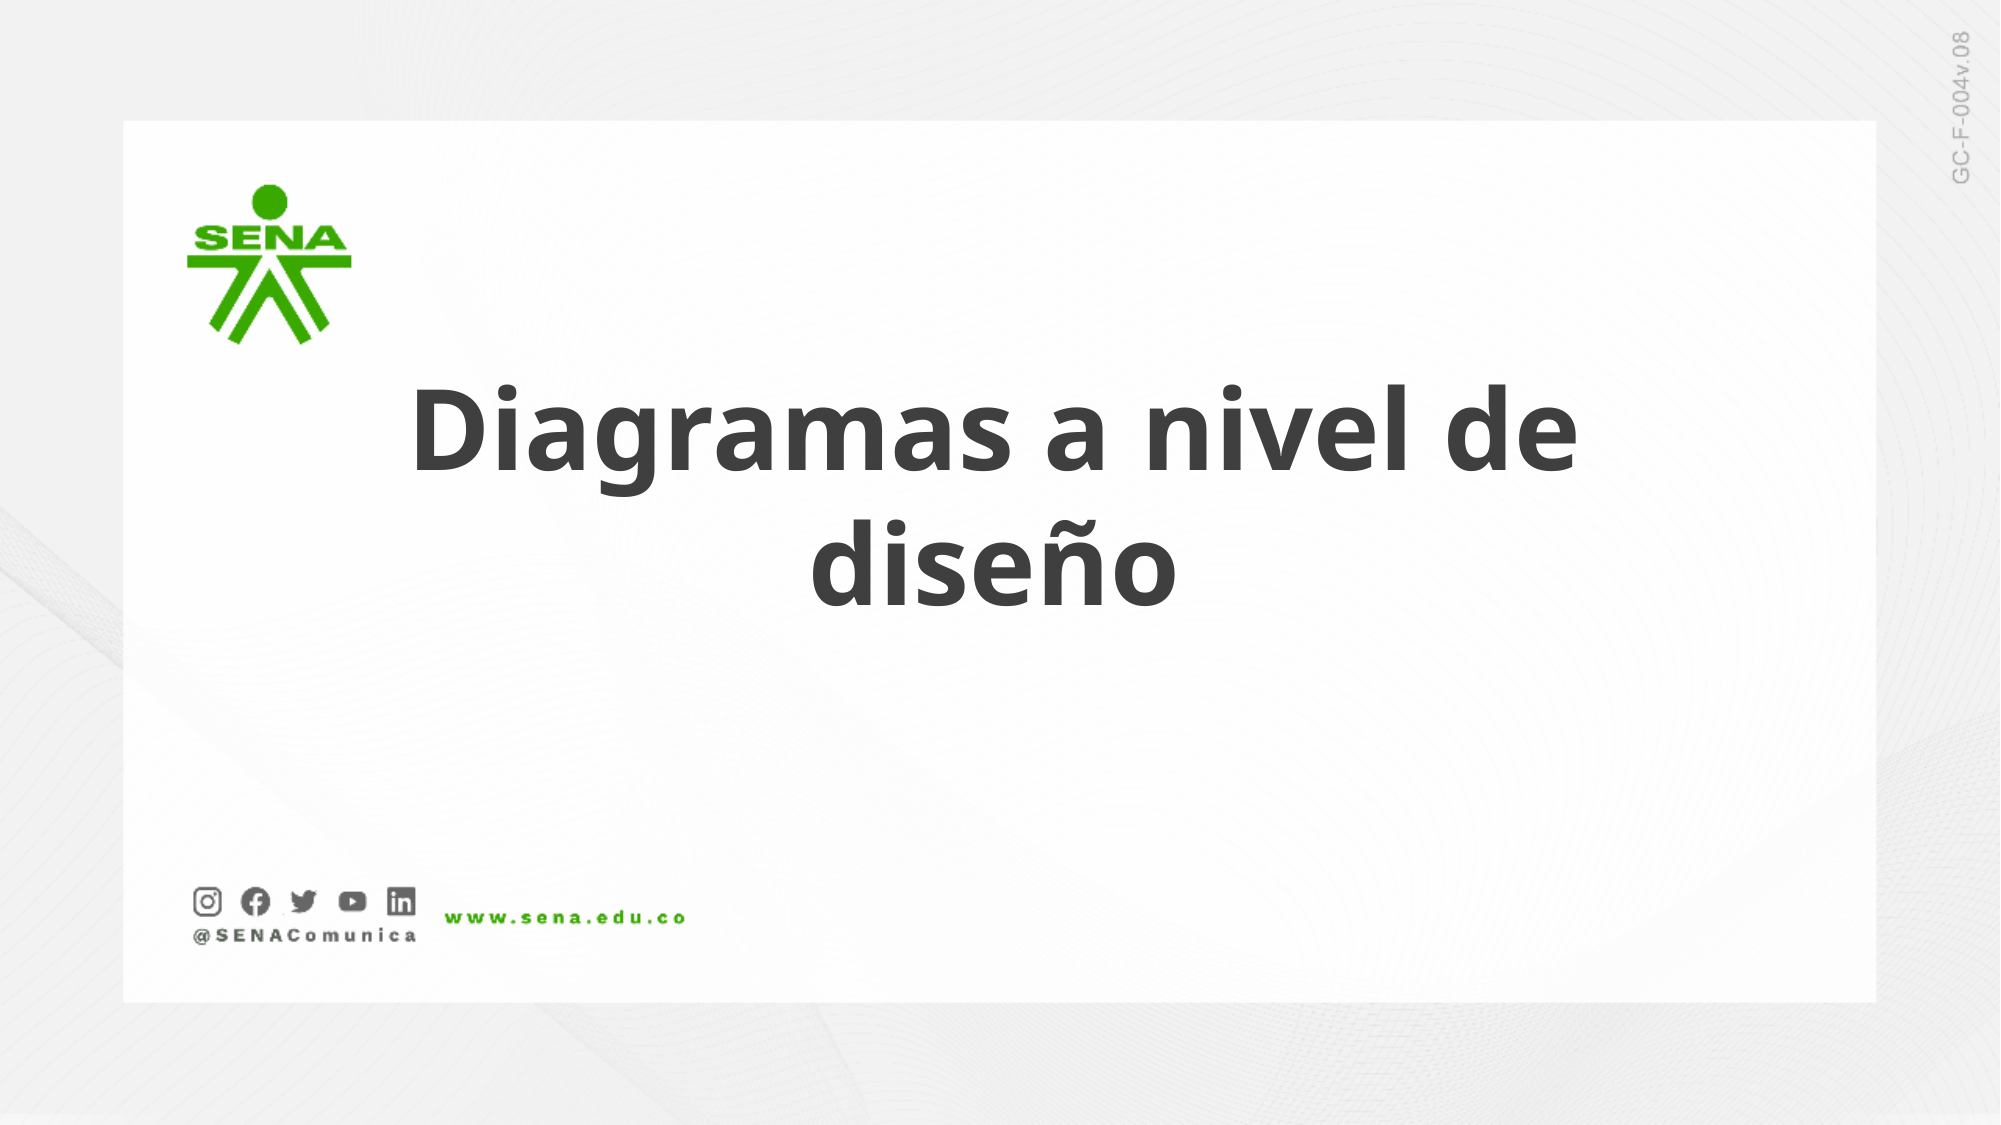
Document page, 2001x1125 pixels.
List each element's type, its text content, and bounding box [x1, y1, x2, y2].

text_box Diagramas a nivel de diseño [336, 350, 1652, 636]
picture [0, 0, 2000, 1125]
